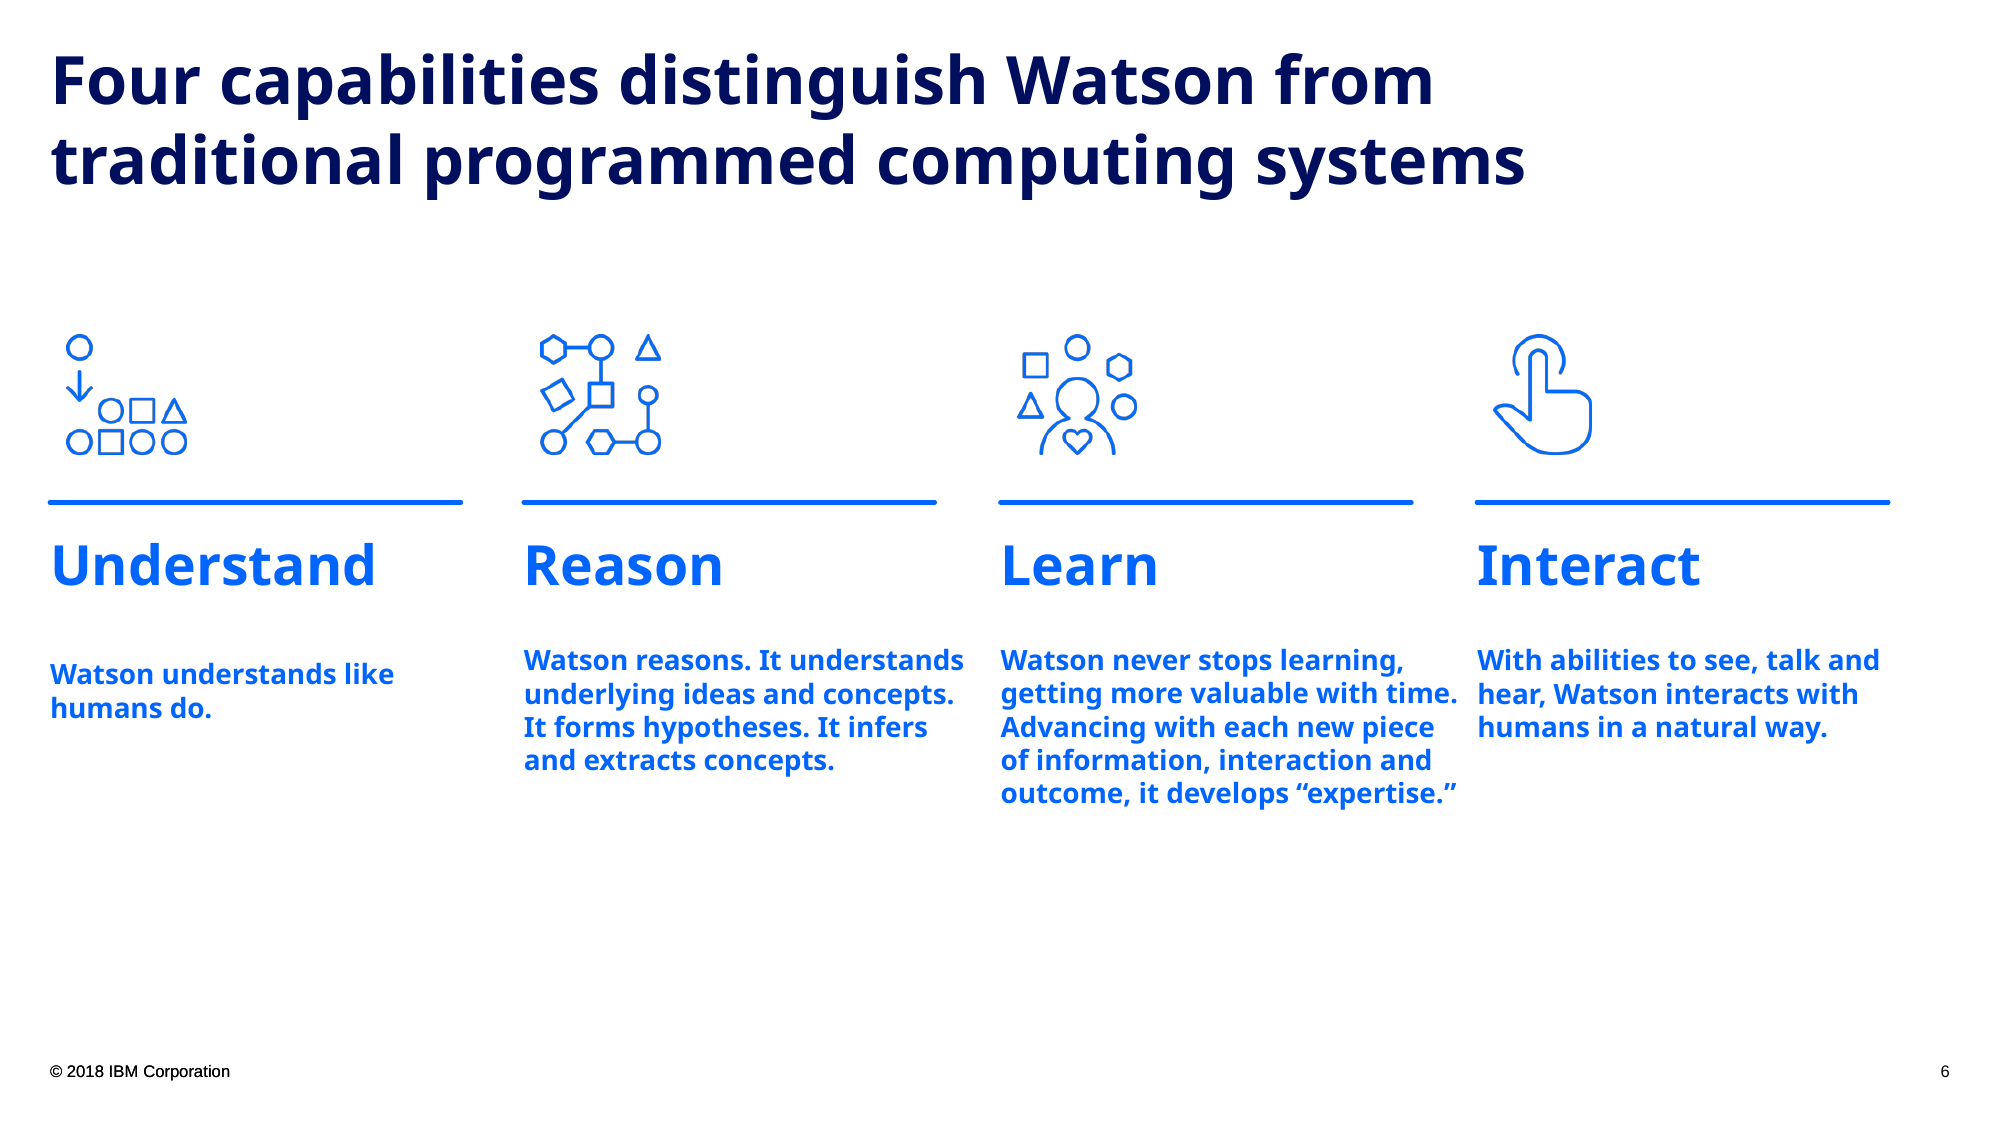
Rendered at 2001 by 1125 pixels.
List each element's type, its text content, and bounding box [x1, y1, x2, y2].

text_box Understand Watson understands like humans do. [50, 529, 510, 950]
list Four capabilities distinguish Watson from traditional programmed computing systems [50, 37, 1635, 344]
list Reason Watson reasons. It understands underlying ideas and concepts. It forms hypotheses. It infers and extracts concepts. [523, 529, 984, 950]
footer © 2018 IBM Corporation [50, 1055, 1450, 1086]
slide_number 6 [1500, 1055, 1950, 1086]
list Learn Watson never stops learning, getting more valuable with time. Advancing with each new piece of information, interaction and outcome, it develops “expertise.” [1000, 529, 1461, 950]
picture [66, 334, 187, 455]
picture [1493, 334, 1592, 455]
picture [1016, 334, 1138, 455]
list Interact With abilities to see, talk and hear, Watson interacts with humans in a natural way. [1477, 529, 1938, 950]
picture [540, 334, 661, 455]
